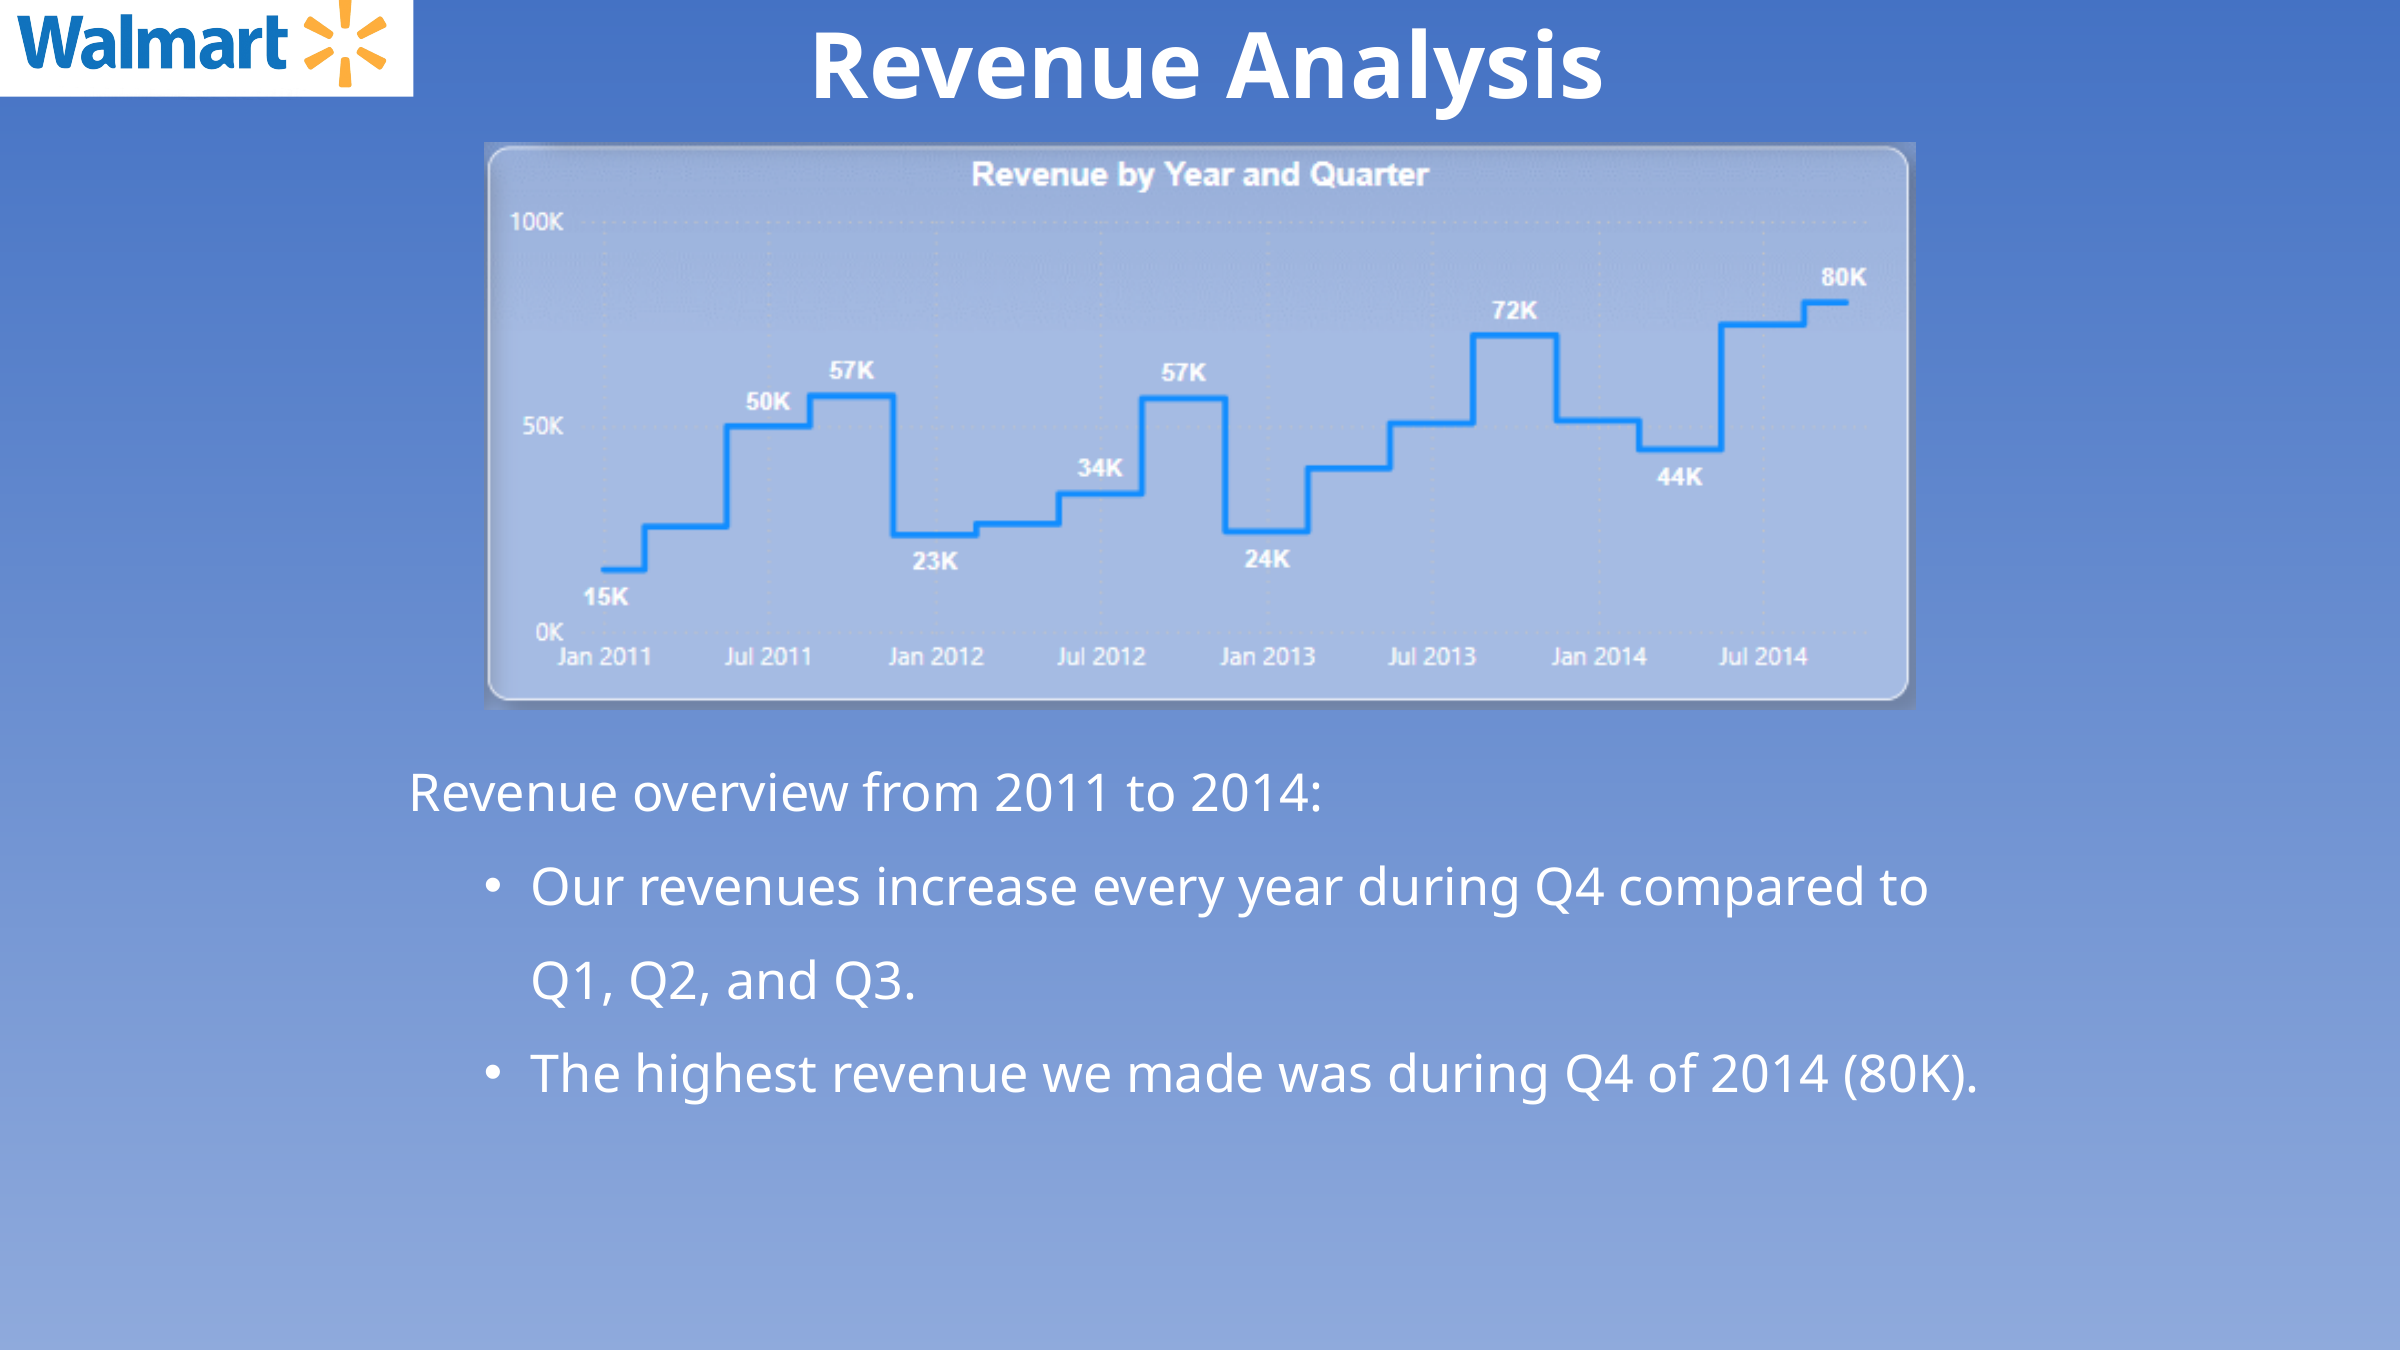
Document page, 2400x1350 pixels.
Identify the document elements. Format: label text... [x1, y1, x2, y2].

text_box Revenue Analysis [648, 0, 1766, 125]
picture [484, 142, 1916, 710]
text_box Revenue overview from 2011 to 2014: Our revenues increase every year during Q4 compared to Q1, Q2, and Q3. The highest revenue we made was during Q4 of 2014 (80K). [394, 721, 2006, 1111]
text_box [0, 0, 414, 100]
